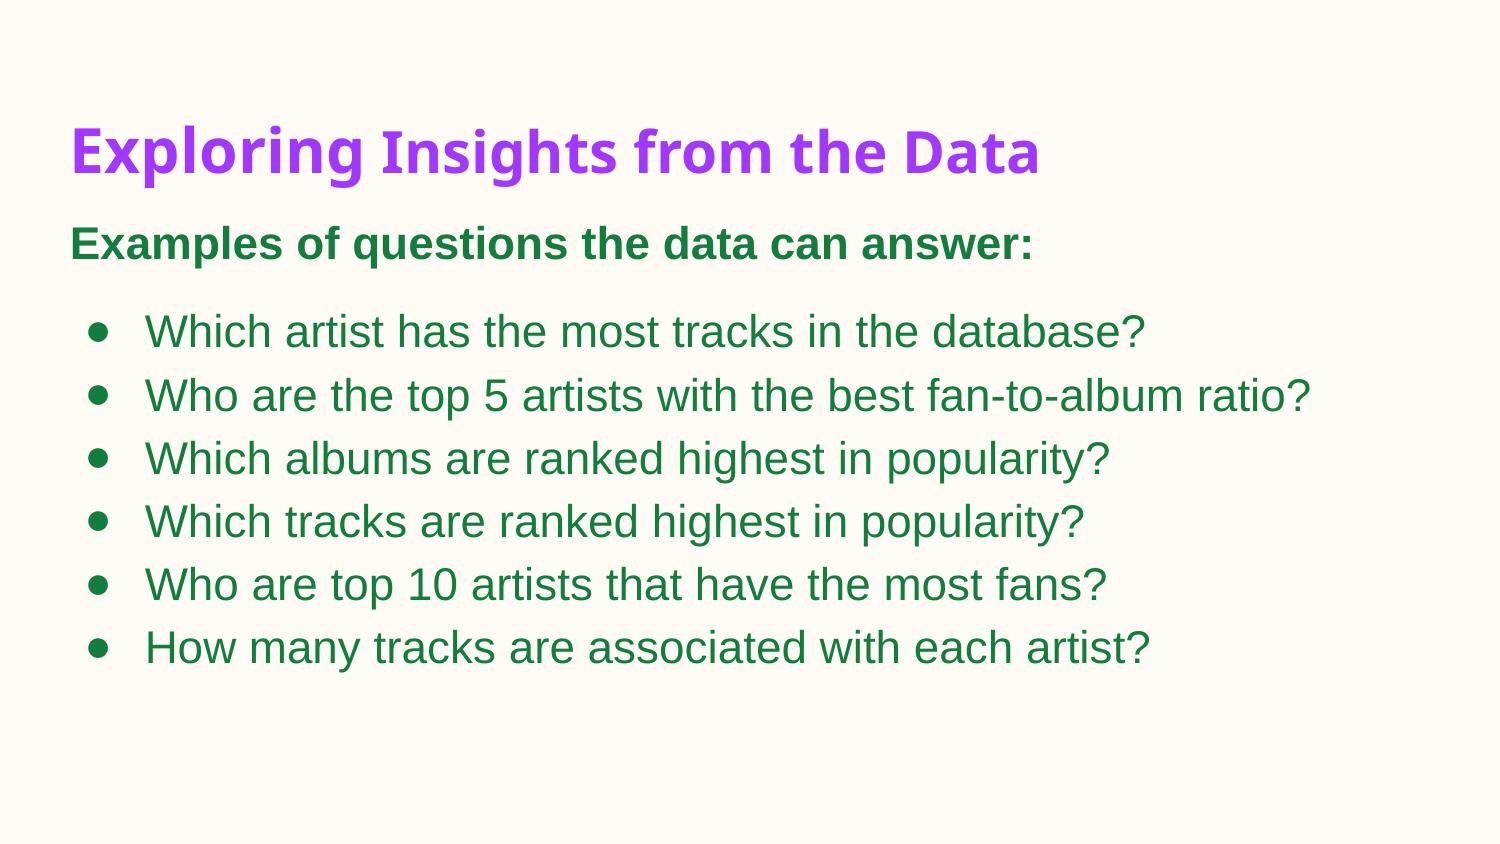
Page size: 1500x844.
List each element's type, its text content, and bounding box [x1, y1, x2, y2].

title Exploring Insights from the Data [54, 96, 1446, 190]
list Examples of questions the data can answer: Which artist has the most tracks in the database? Who are the top 5 artists with the best fan-to-album ratio? Which albums are ranked highest in popularity? Which tracks are ranked highest in popularity? Who are top 10 artists that have the most fans? How many tracks are associated with each artist? [54, 190, 1446, 696]
